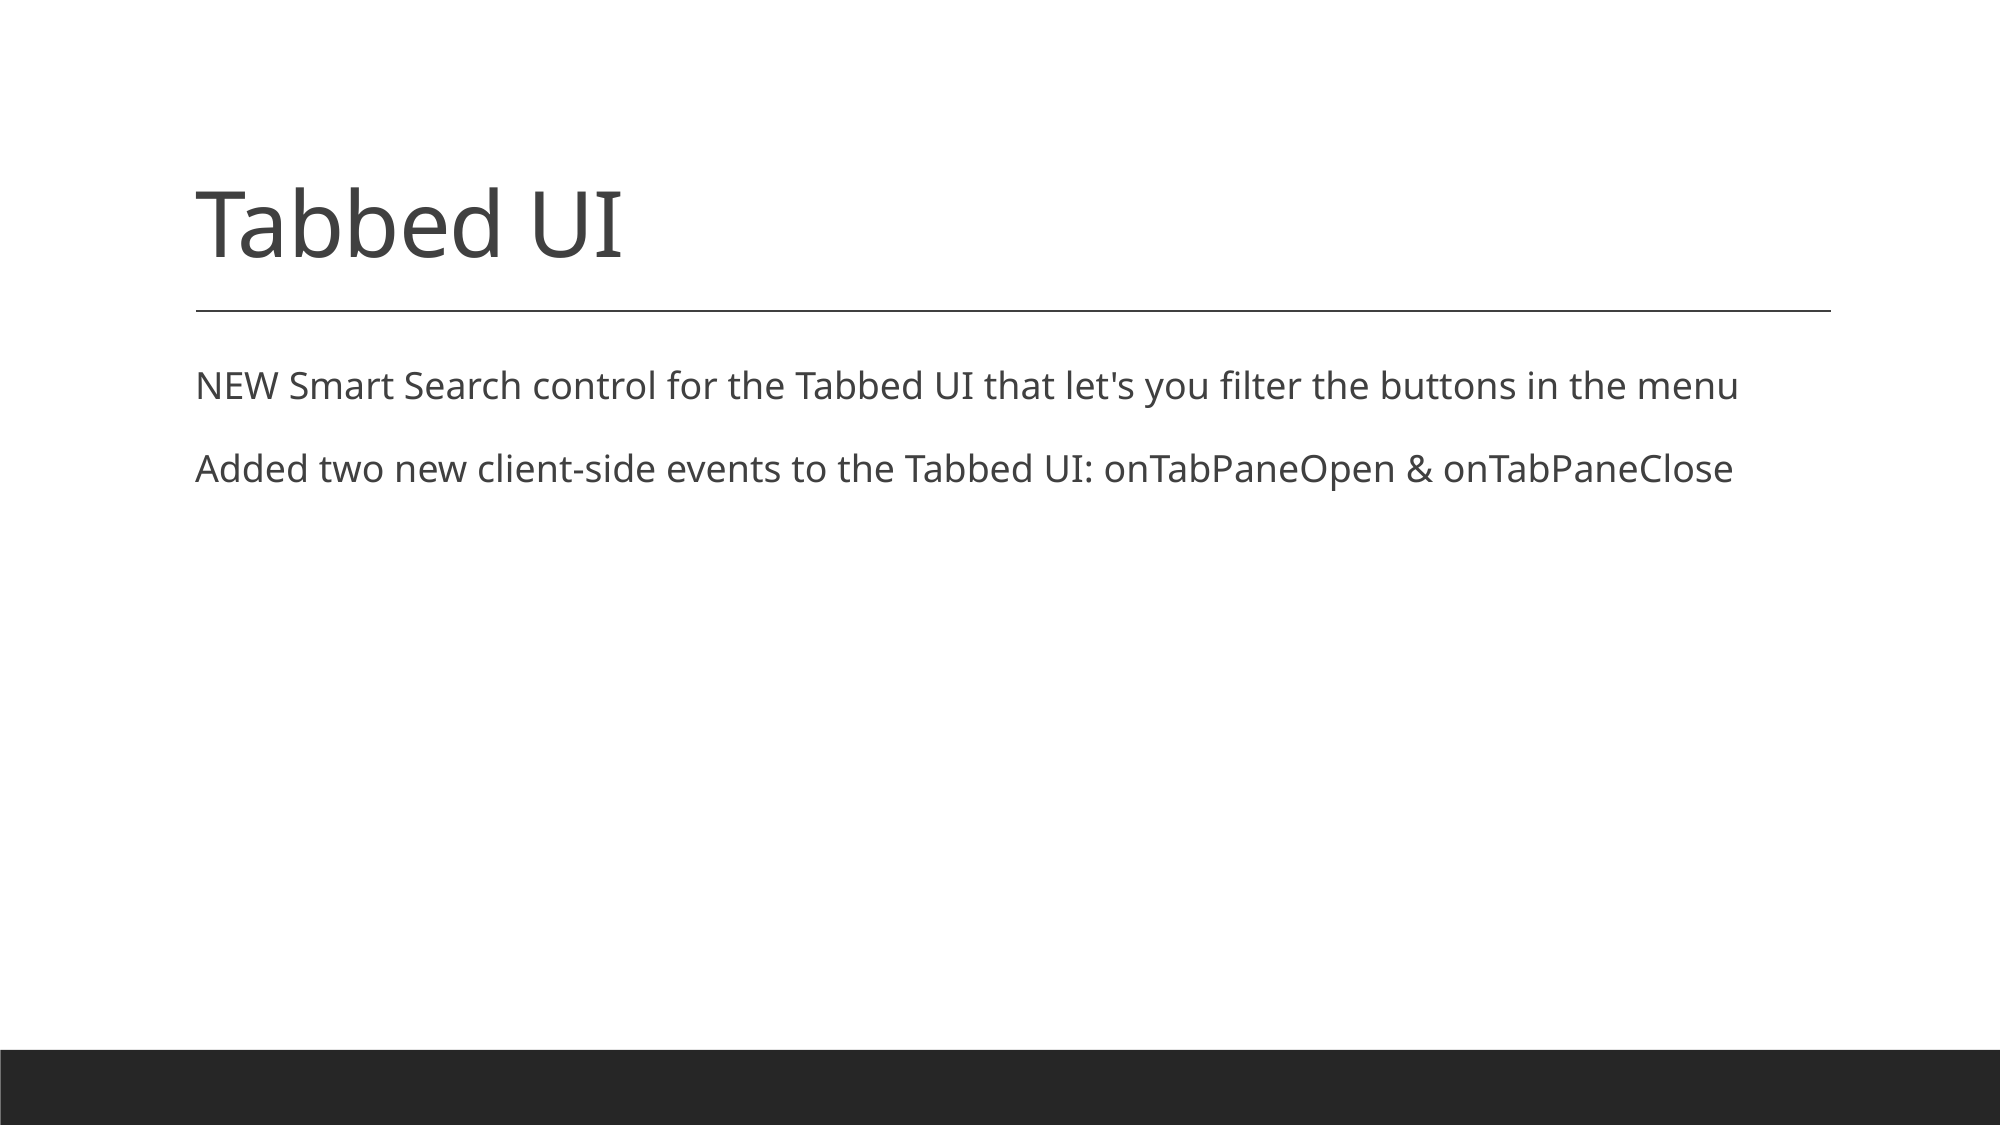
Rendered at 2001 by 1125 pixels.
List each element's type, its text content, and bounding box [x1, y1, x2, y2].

list NEW Smart Search control for the Tabbed UI that let's you filter the buttons in the menu Added two new client-side events to the Tabbed UI: onTabPaneOpen & onTabPaneClose [180, 345, 1830, 963]
title Tabbed UI [180, 47, 1830, 285]
